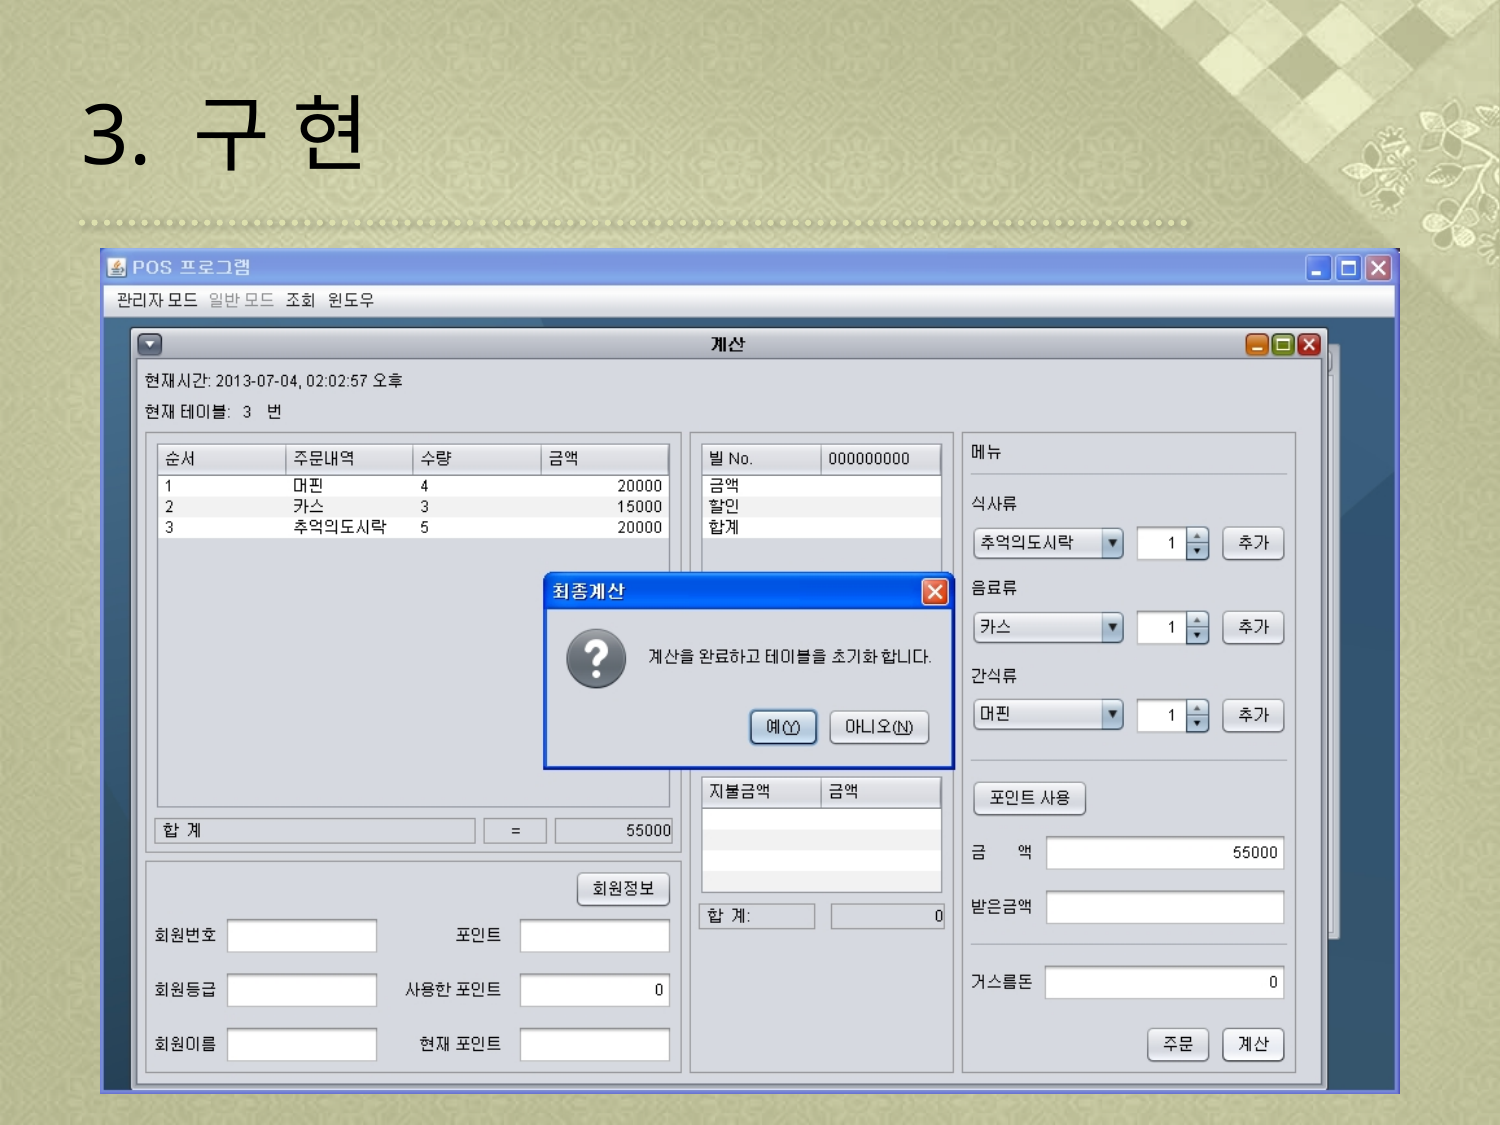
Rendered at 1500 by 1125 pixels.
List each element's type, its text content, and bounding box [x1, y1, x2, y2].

title 3. 구 현 [67, 53, 1471, 209]
picture [100, 248, 1400, 1095]
